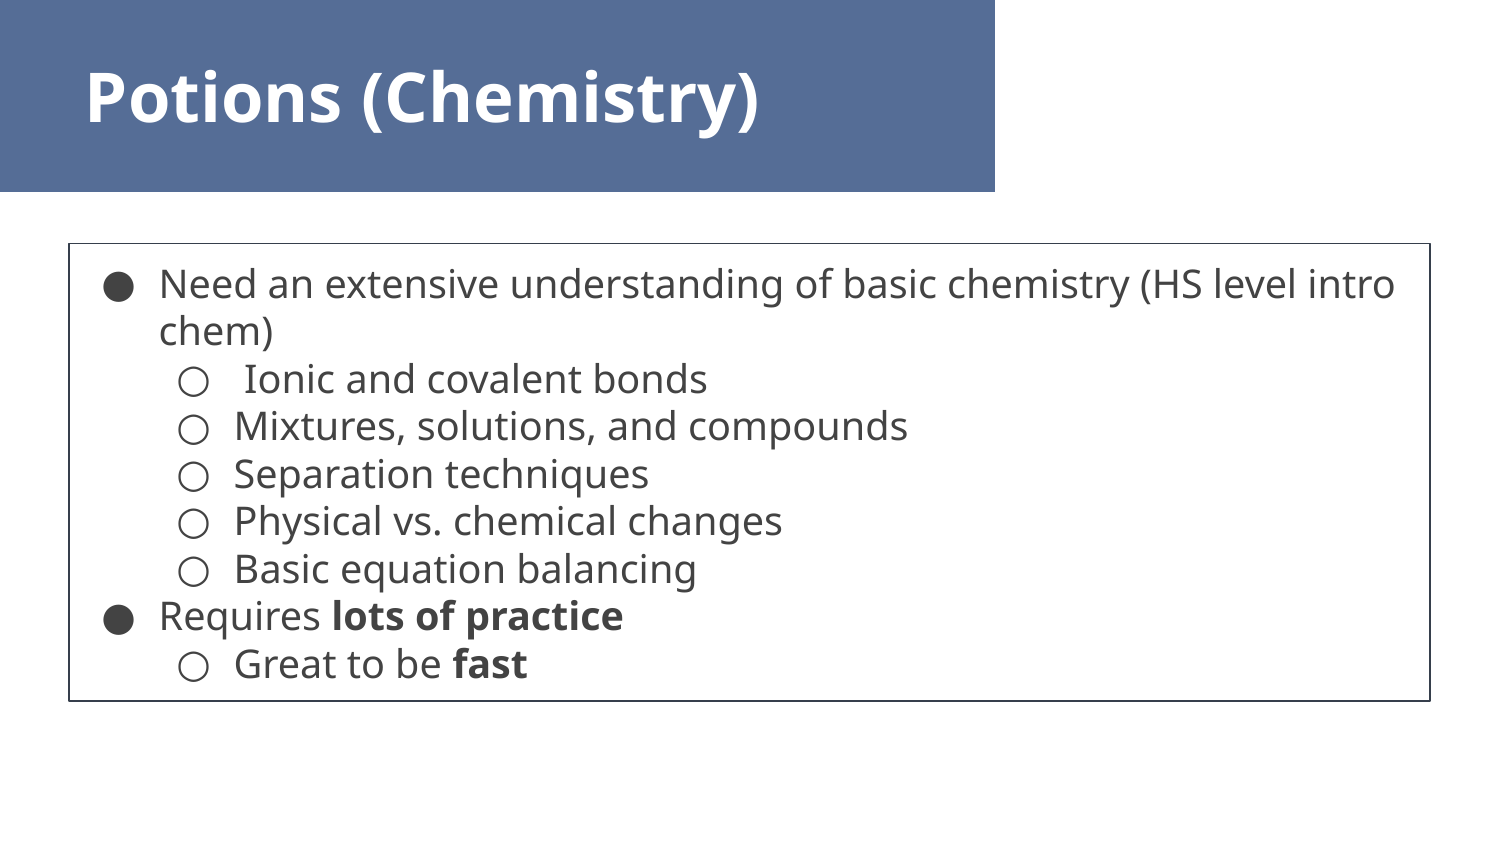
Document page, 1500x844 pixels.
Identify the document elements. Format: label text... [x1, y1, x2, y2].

text_box [0, 0, 995, 192]
title Potions (Chemistry) [69, 39, 824, 211]
text_box Need an extensive understanding of basic chemistry (HS level intro chem) Ionic and covalent bonds Mixtures, solutions, and compounds Separation techniques Physical vs. chemical changes Basic equation balancing Requires lots of practice Great to be fast [68, 243, 1431, 701]
